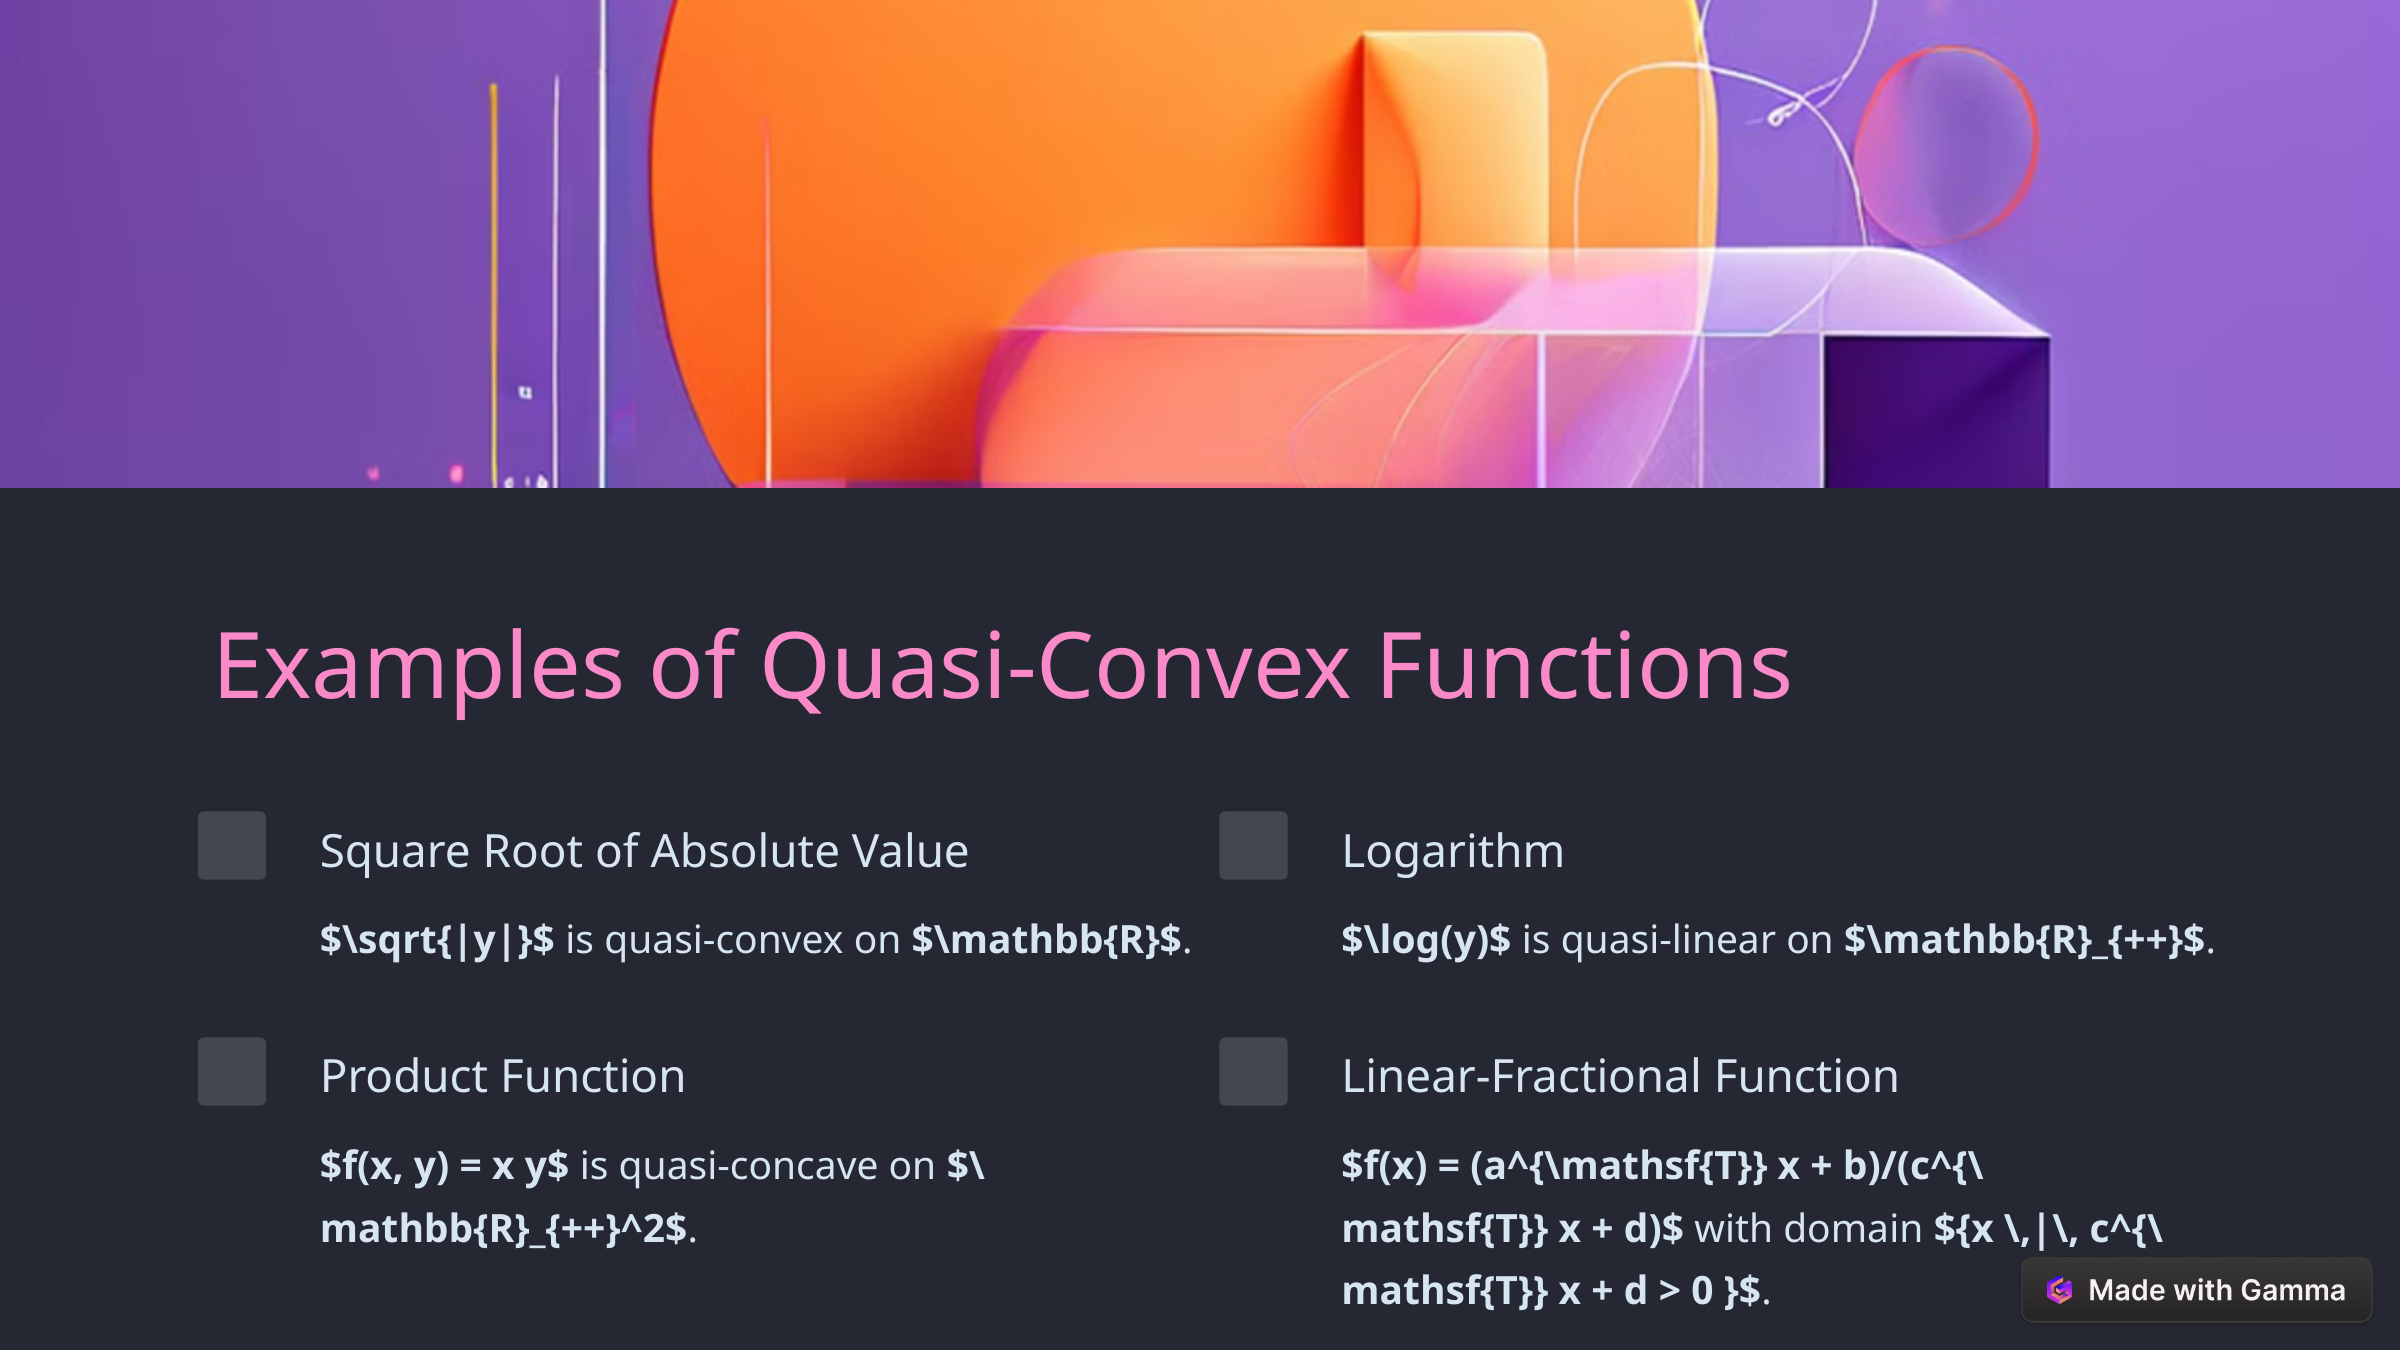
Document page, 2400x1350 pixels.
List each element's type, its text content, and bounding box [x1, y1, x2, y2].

text_box $\log(y)$ is quasi-linear on $\mathbb{R}_{++}$. [1326, 892, 2203, 955]
picture [0, 0, 2400, 488]
text_box [0, 488, 2400, 1350]
text_box Examples of Quasi-Convex Functions [197, 594, 1787, 710]
picture [2008, 1244, 2385, 1335]
text_box Square Root of Absolute Value [305, 811, 947, 869]
text_box Logarithm [1326, 811, 1786, 869]
text_box Linear-Fractional Function [1326, 1037, 1899, 1095]
text_box [1219, 1037, 1288, 1106]
text_box [1219, 811, 1288, 880]
text_box [197, 811, 267, 880]
text_box [197, 1037, 267, 1106]
text_box $\sqrt{|y|}$ is quasi-convex on $\mathbb{R}$. [305, 892, 1181, 955]
text_box $f(x) = (a^{\mathsf{T}} x + b)/(c^{\mathsf{T}} x + d)$ with domain ${x \,|\, c^{\mathsf{T}} x + d > 0 }$. [1326, 1117, 2203, 1243]
text_box $f(x, y) = x y$ is quasi-concave on $\mathbb{R}_{++}^2$. [305, 1117, 1181, 1243]
text_box Product Function [305, 1037, 764, 1095]
